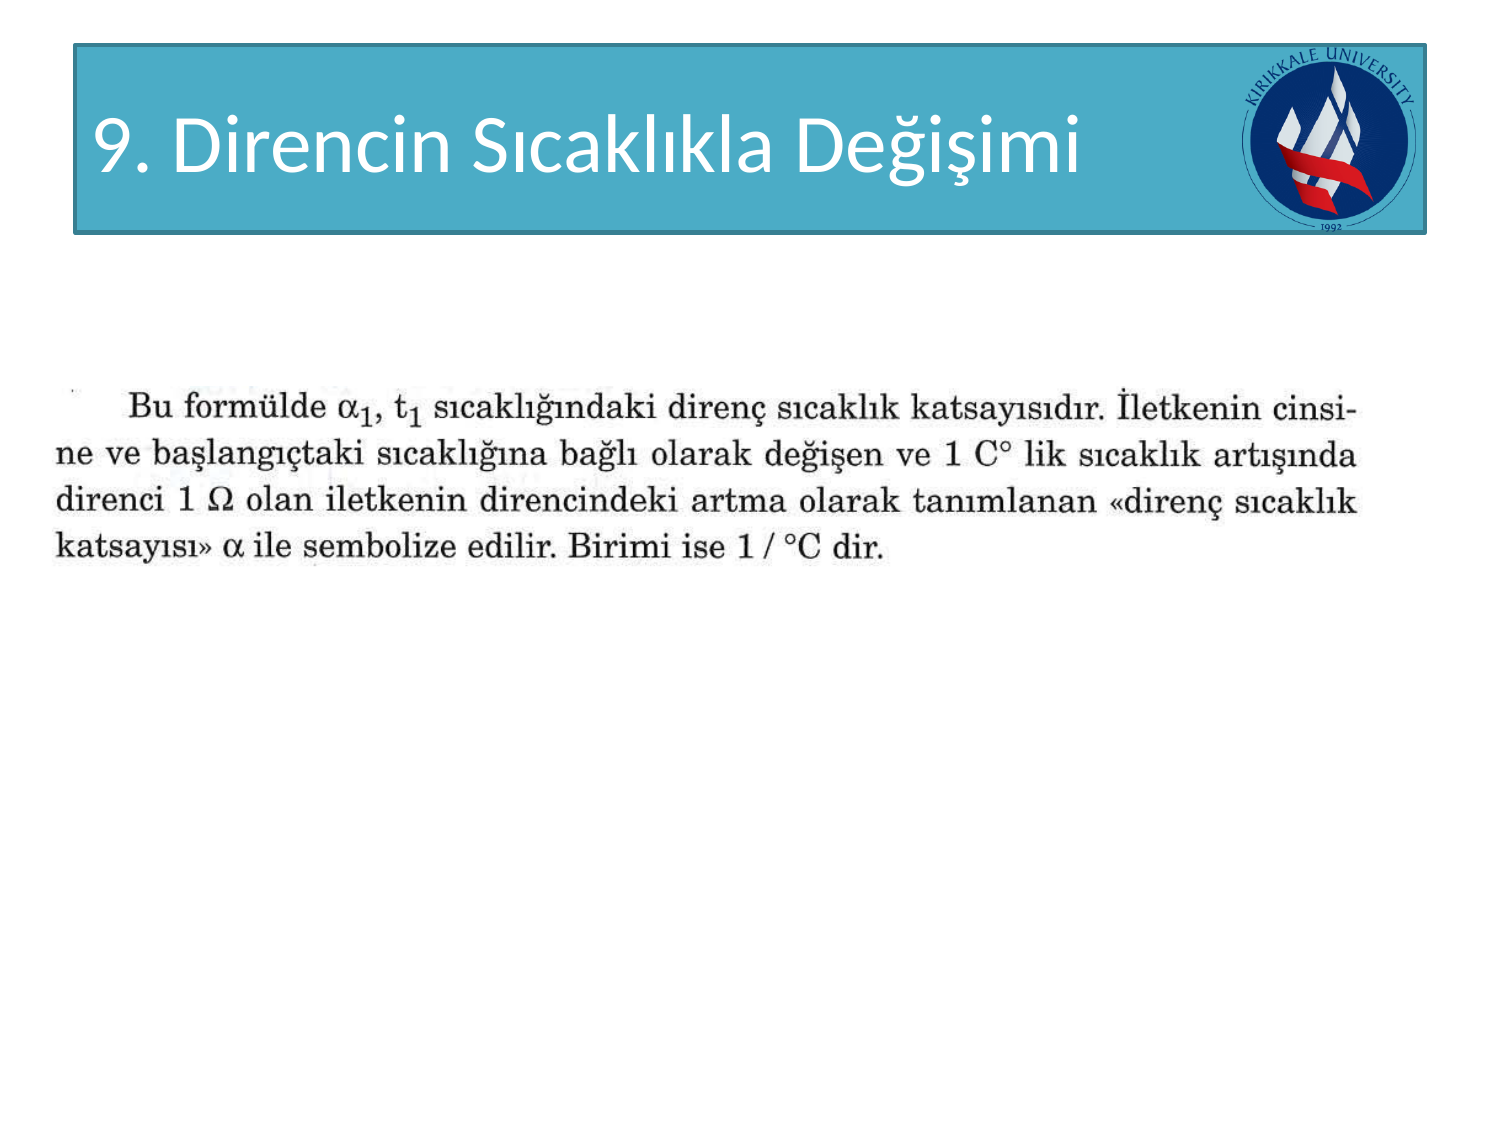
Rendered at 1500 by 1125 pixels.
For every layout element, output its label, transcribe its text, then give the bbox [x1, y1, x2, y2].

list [34, 386, 1386, 587]
title 9. Direncin Sıcaklıkla Değişimi [73, 43, 1427, 235]
picture [1241, 46, 1416, 232]
